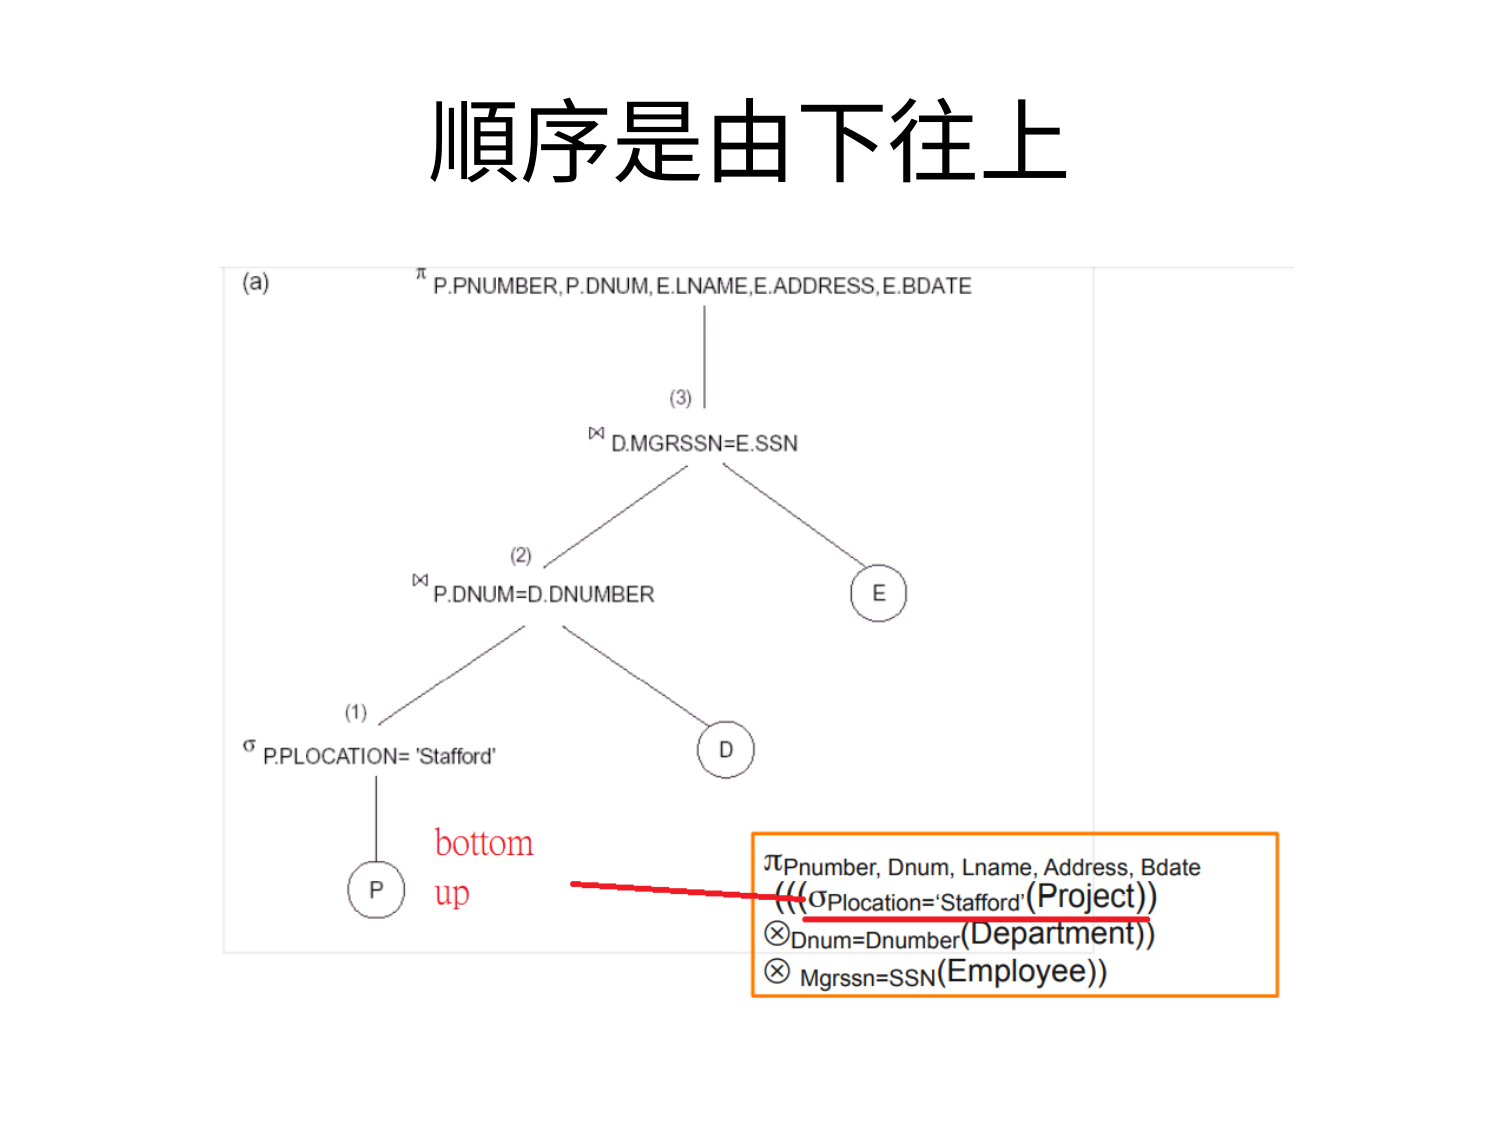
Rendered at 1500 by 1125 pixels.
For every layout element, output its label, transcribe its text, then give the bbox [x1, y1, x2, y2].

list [205, 262, 1295, 1006]
title 順序是由下往上 [75, 45, 1425, 233]
